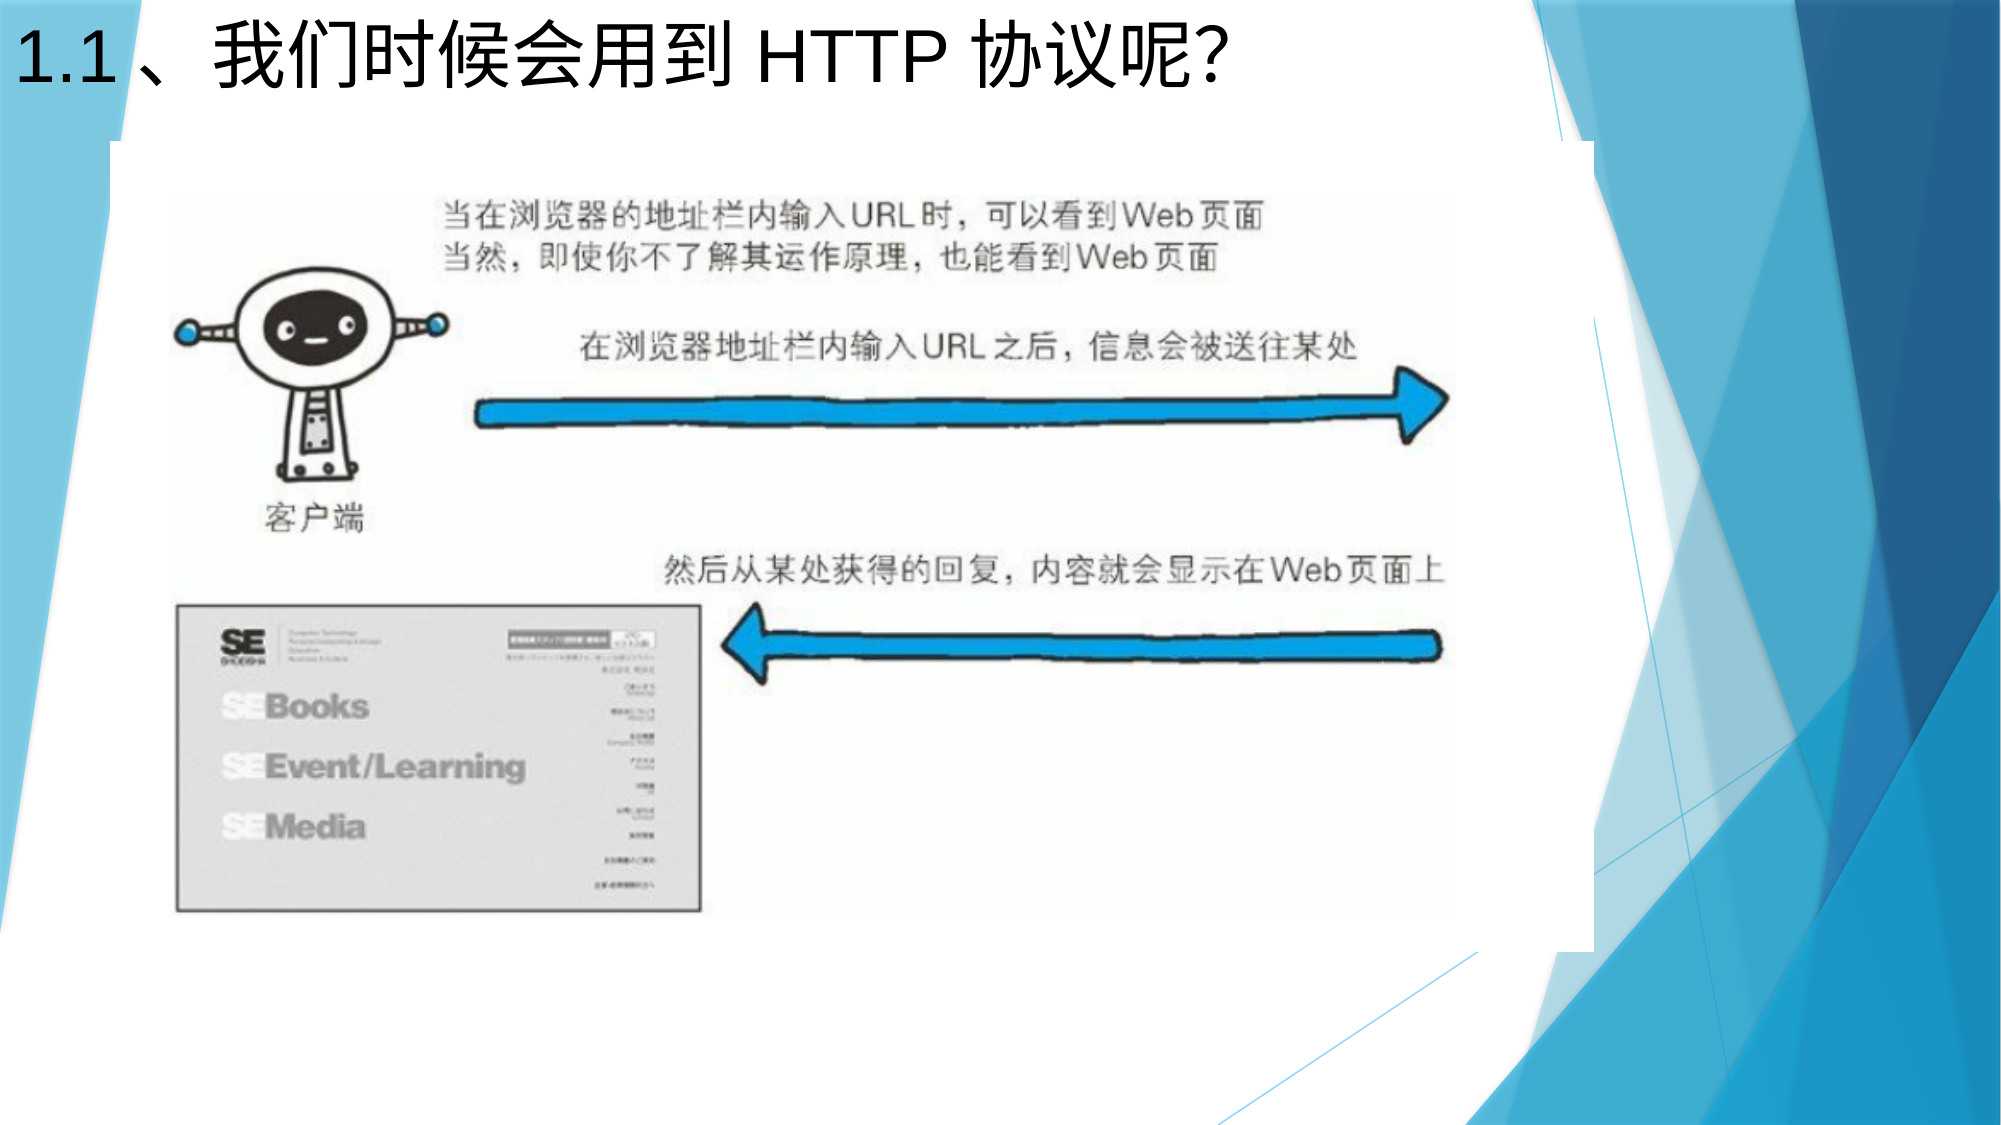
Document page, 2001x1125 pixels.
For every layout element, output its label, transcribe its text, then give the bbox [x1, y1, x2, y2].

picture [109, 140, 1594, 953]
text_box 1.1、我们时候会用到HTTP协议呢？ [0, 0, 2000, 105]
